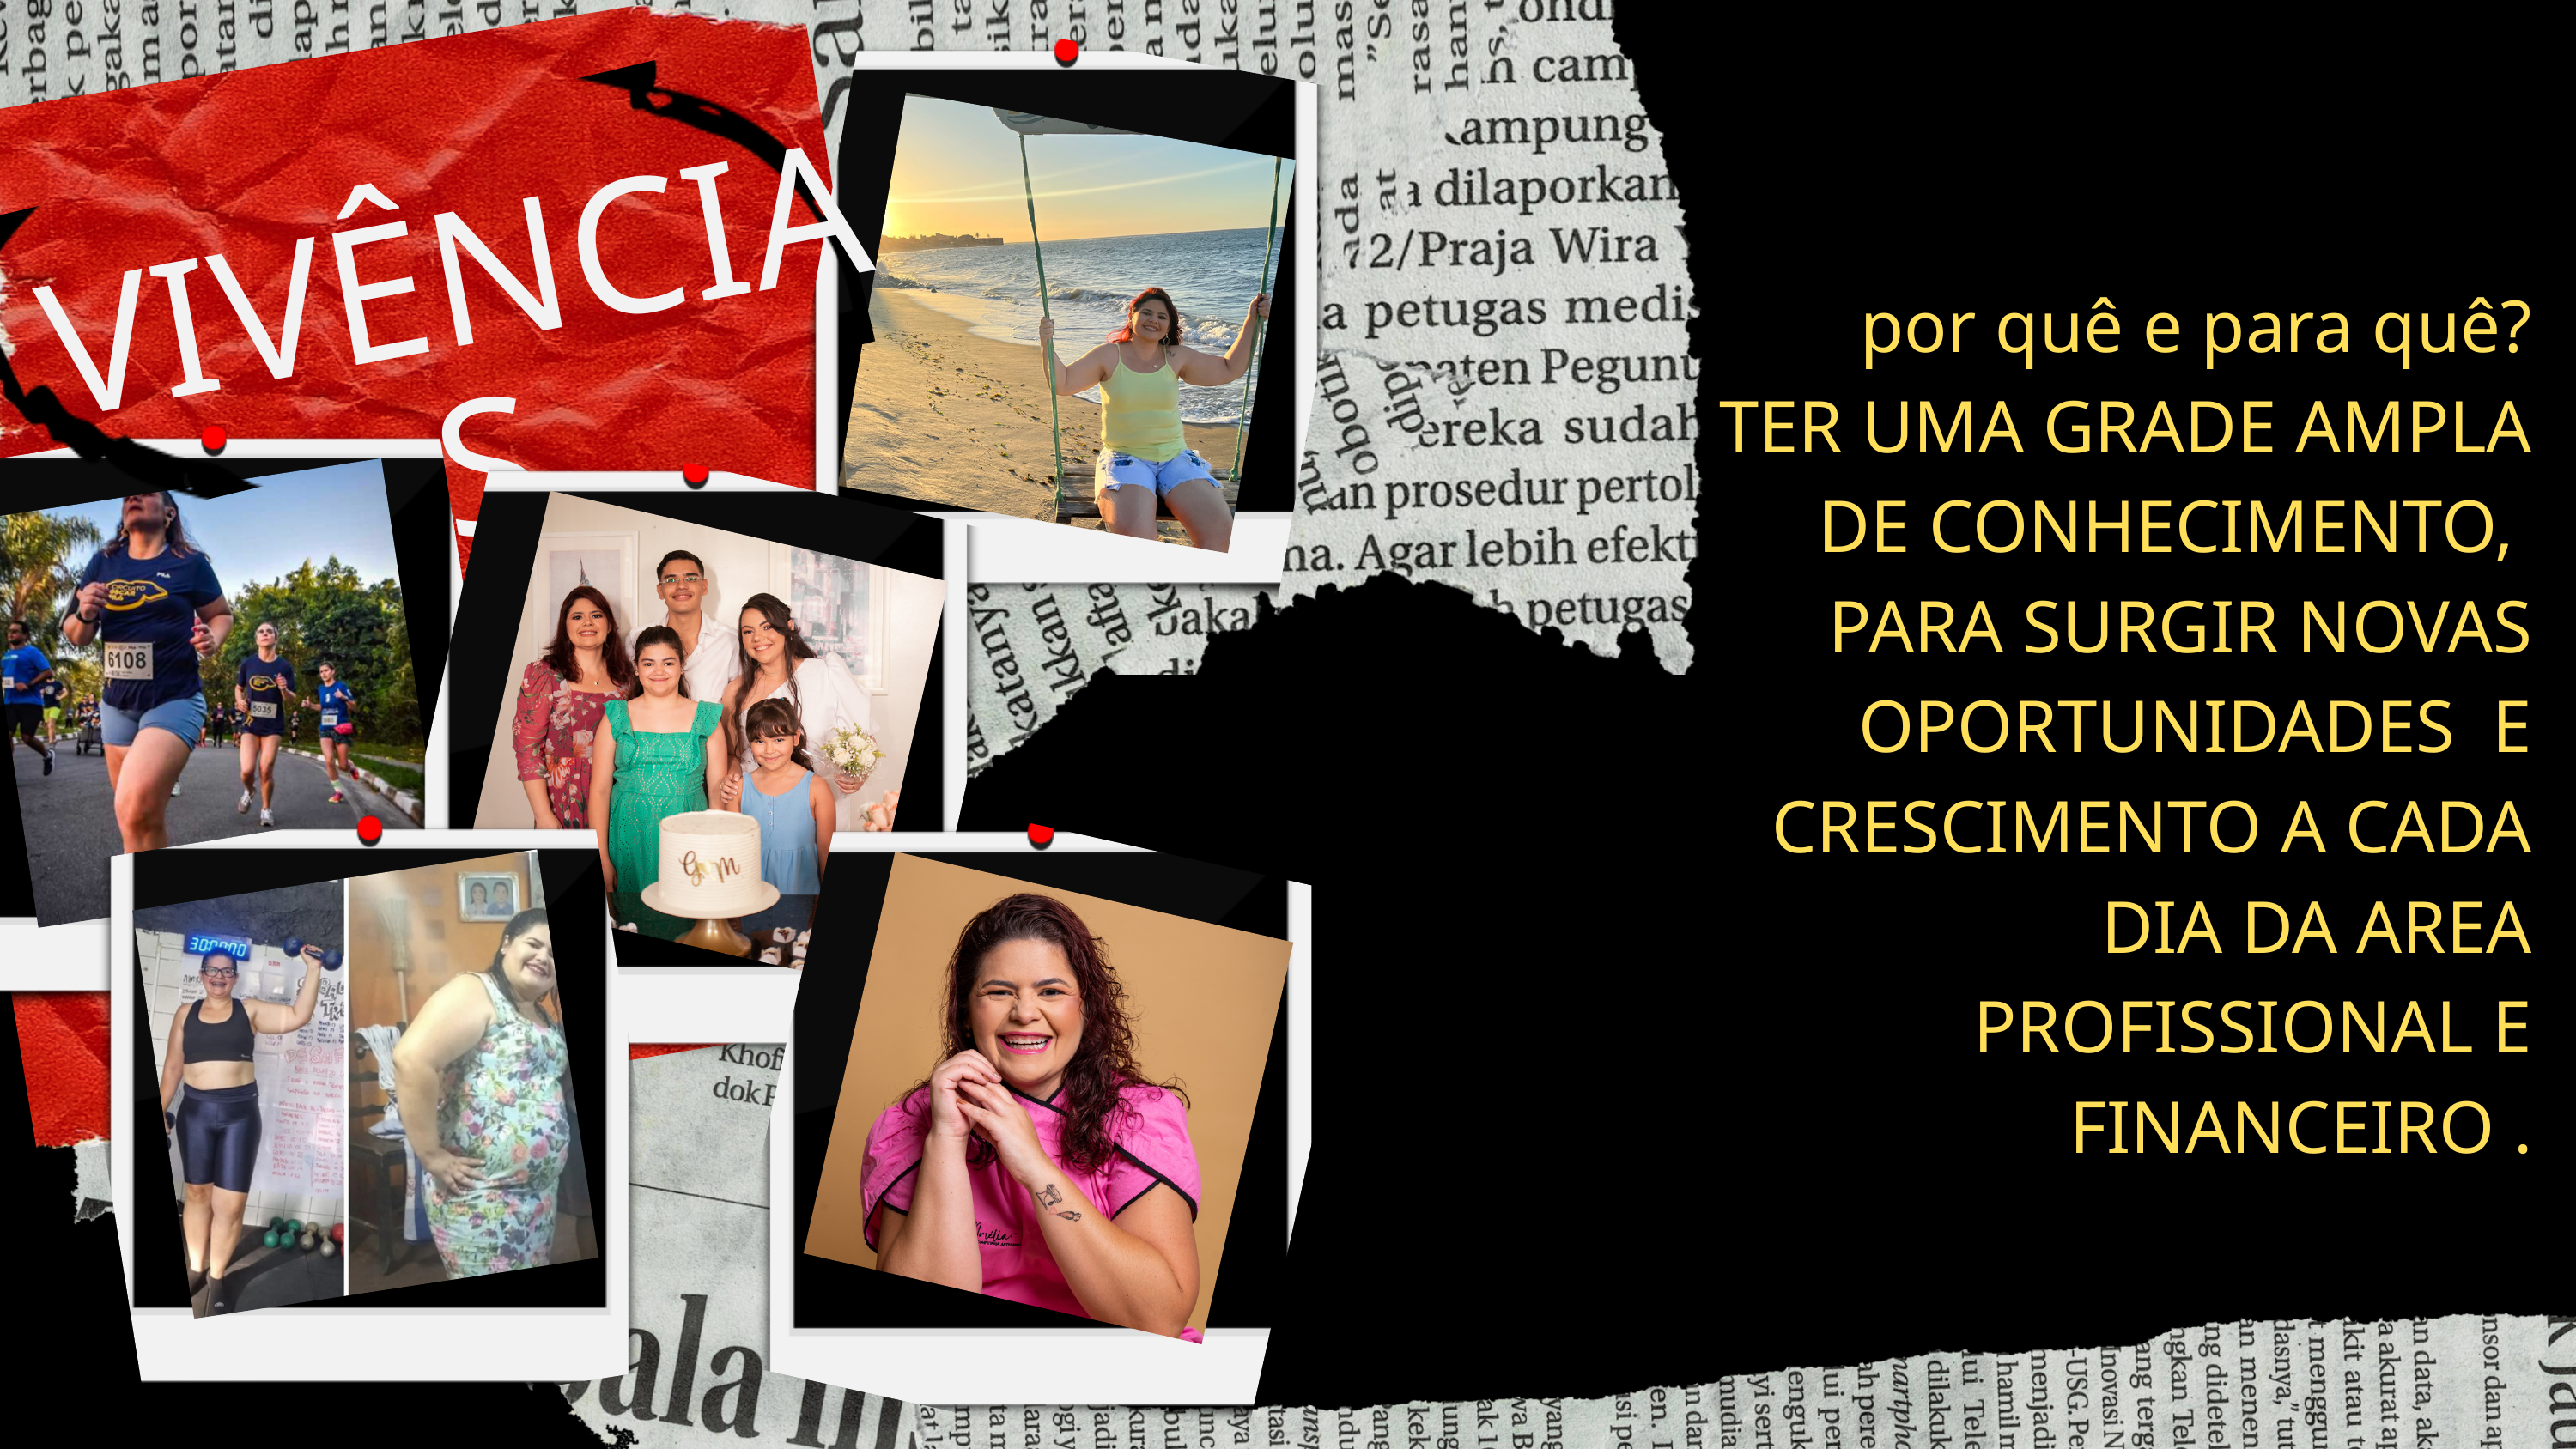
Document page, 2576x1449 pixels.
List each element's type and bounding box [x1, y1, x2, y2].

text_box [428, 470, 965, 1064]
text_box [101, 818, 639, 1413]
text_box [0, 0, 2576, 1449]
text_box [773, 832, 1309, 1425]
text_box [0, 427, 483, 1022]
